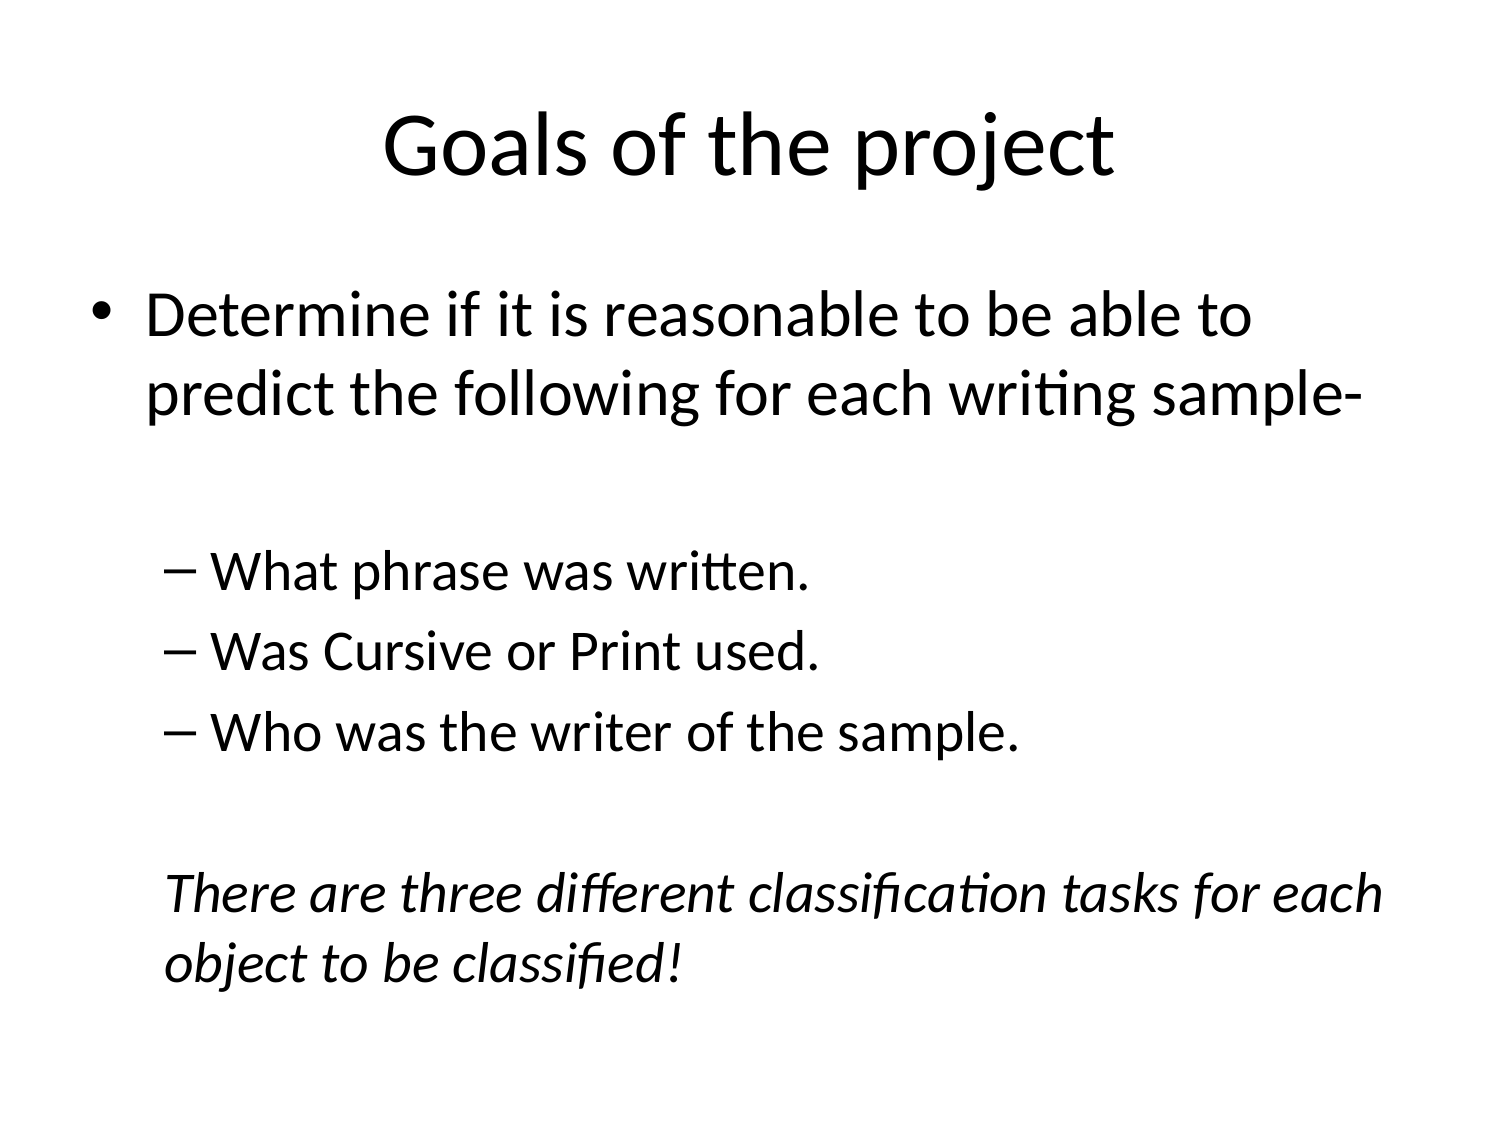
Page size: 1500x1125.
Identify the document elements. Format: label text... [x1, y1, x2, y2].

list Determine if it is reasonable to be able to predict the following for each writing sample- What phrase was written. Was Cursive or Print used. Who was the writer of the sample. There are three different classification tasks for each object to be classified! [75, 262, 1425, 1005]
title Goals of the project [75, 45, 1425, 233]
